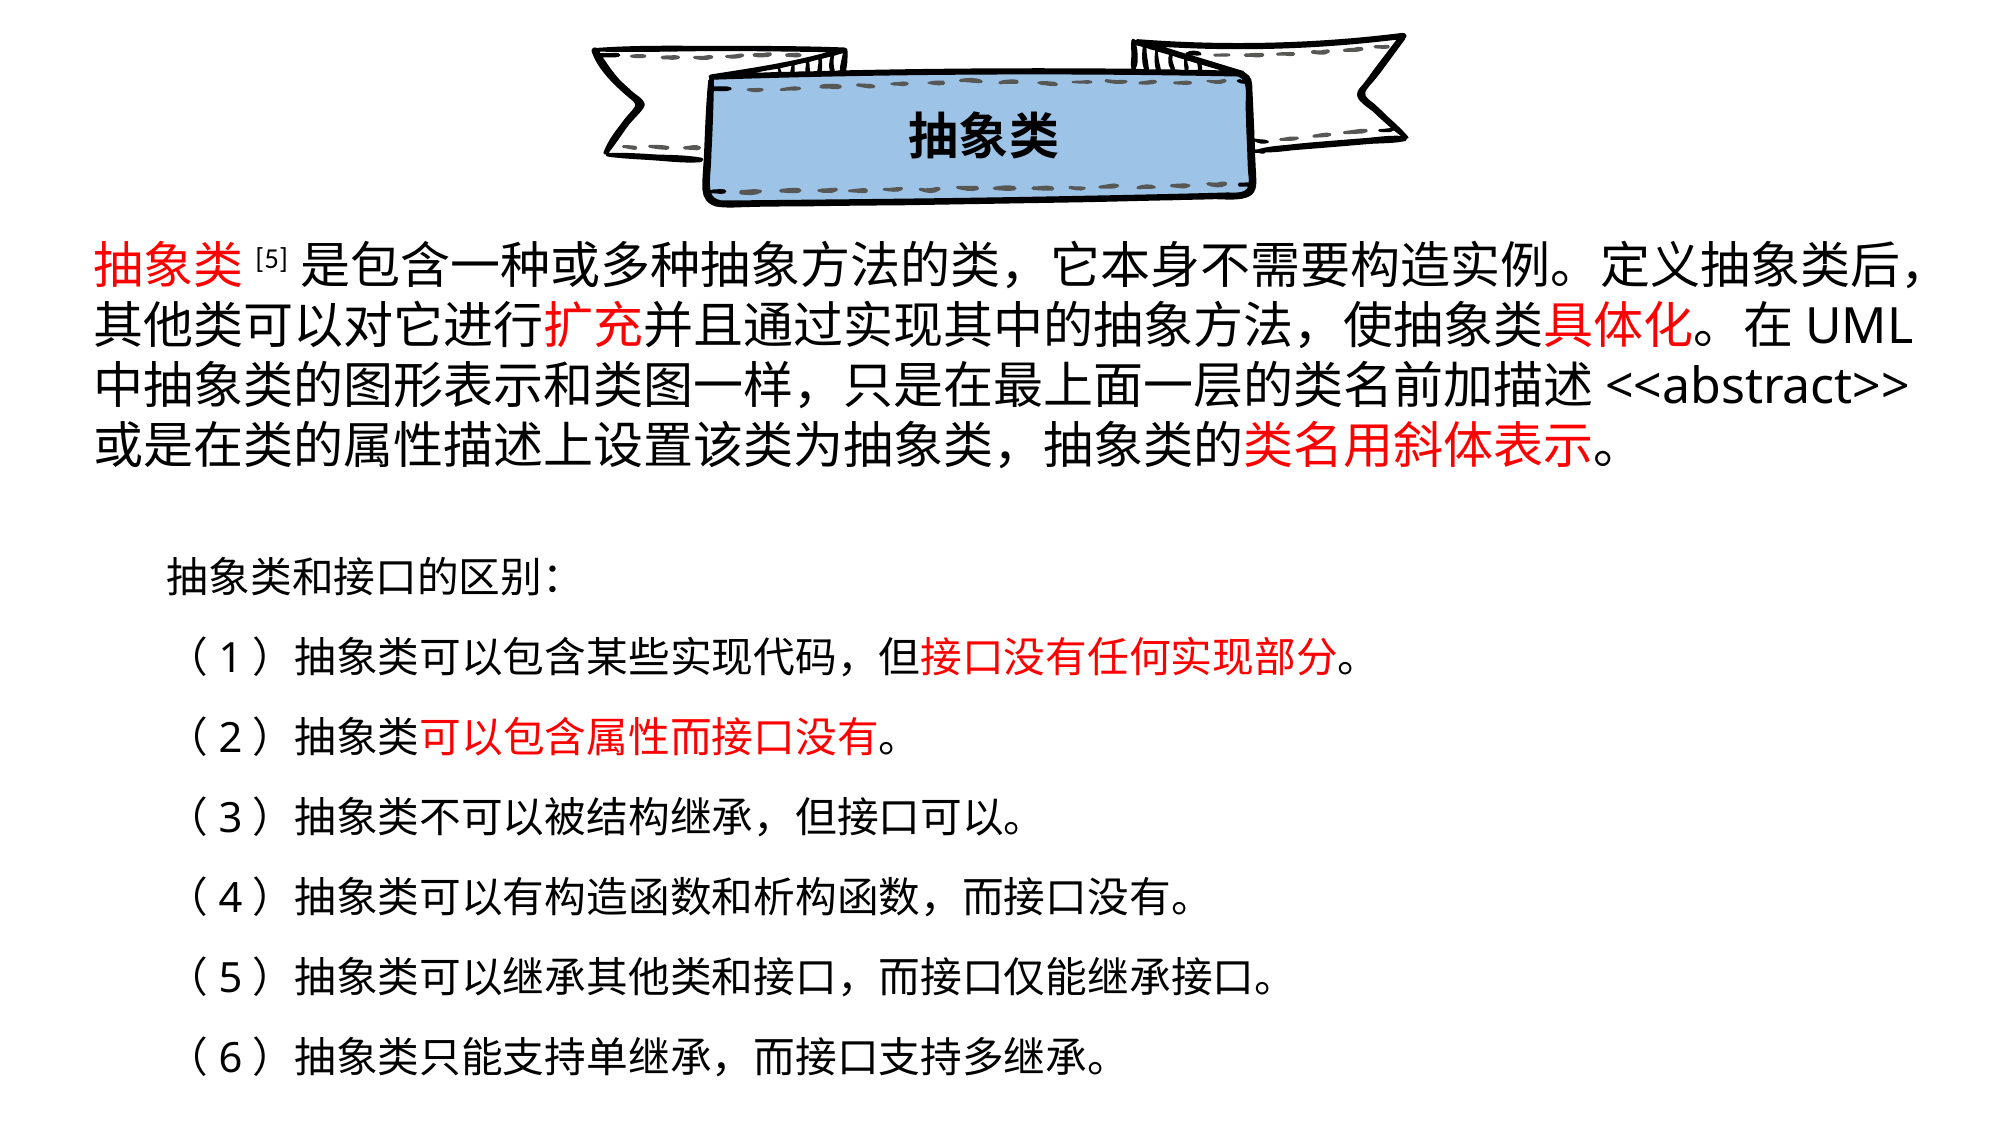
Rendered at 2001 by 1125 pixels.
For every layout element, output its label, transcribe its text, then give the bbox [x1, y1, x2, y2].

text_box 抽象类和接口的区别： （1）抽象类可以包含某些实现代码，但接口没有任何实现部分。 （2）抽象类可以包含属性而接口没有。 （3）抽象类不可以被结构继承，但接口可以。 （4）抽象类可以有构造函数和析构函数，而接口没有。 （5）抽象类可以继承其他类和接口，而接口仅能继承接口。 （6）抽象类只能支持单继承，而接口支持多继承。 [152, 513, 1886, 1089]
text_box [590, 32, 1410, 209]
text_box 抽象类[5]是包含一种或多种抽象方法的类，它本身不需要构造实例。定义抽象类后，其他类可以对它进行扩充并且通过实现其中的抽象方法，使抽象类具体化。在UML中抽象类的图形表示和类图一样，只是在最上面一层的类名前加描述<<abstract>>或是在类的属性描述上设置该类为抽象类，抽象类的类名用斜体表示。 [78, 226, 1959, 482]
